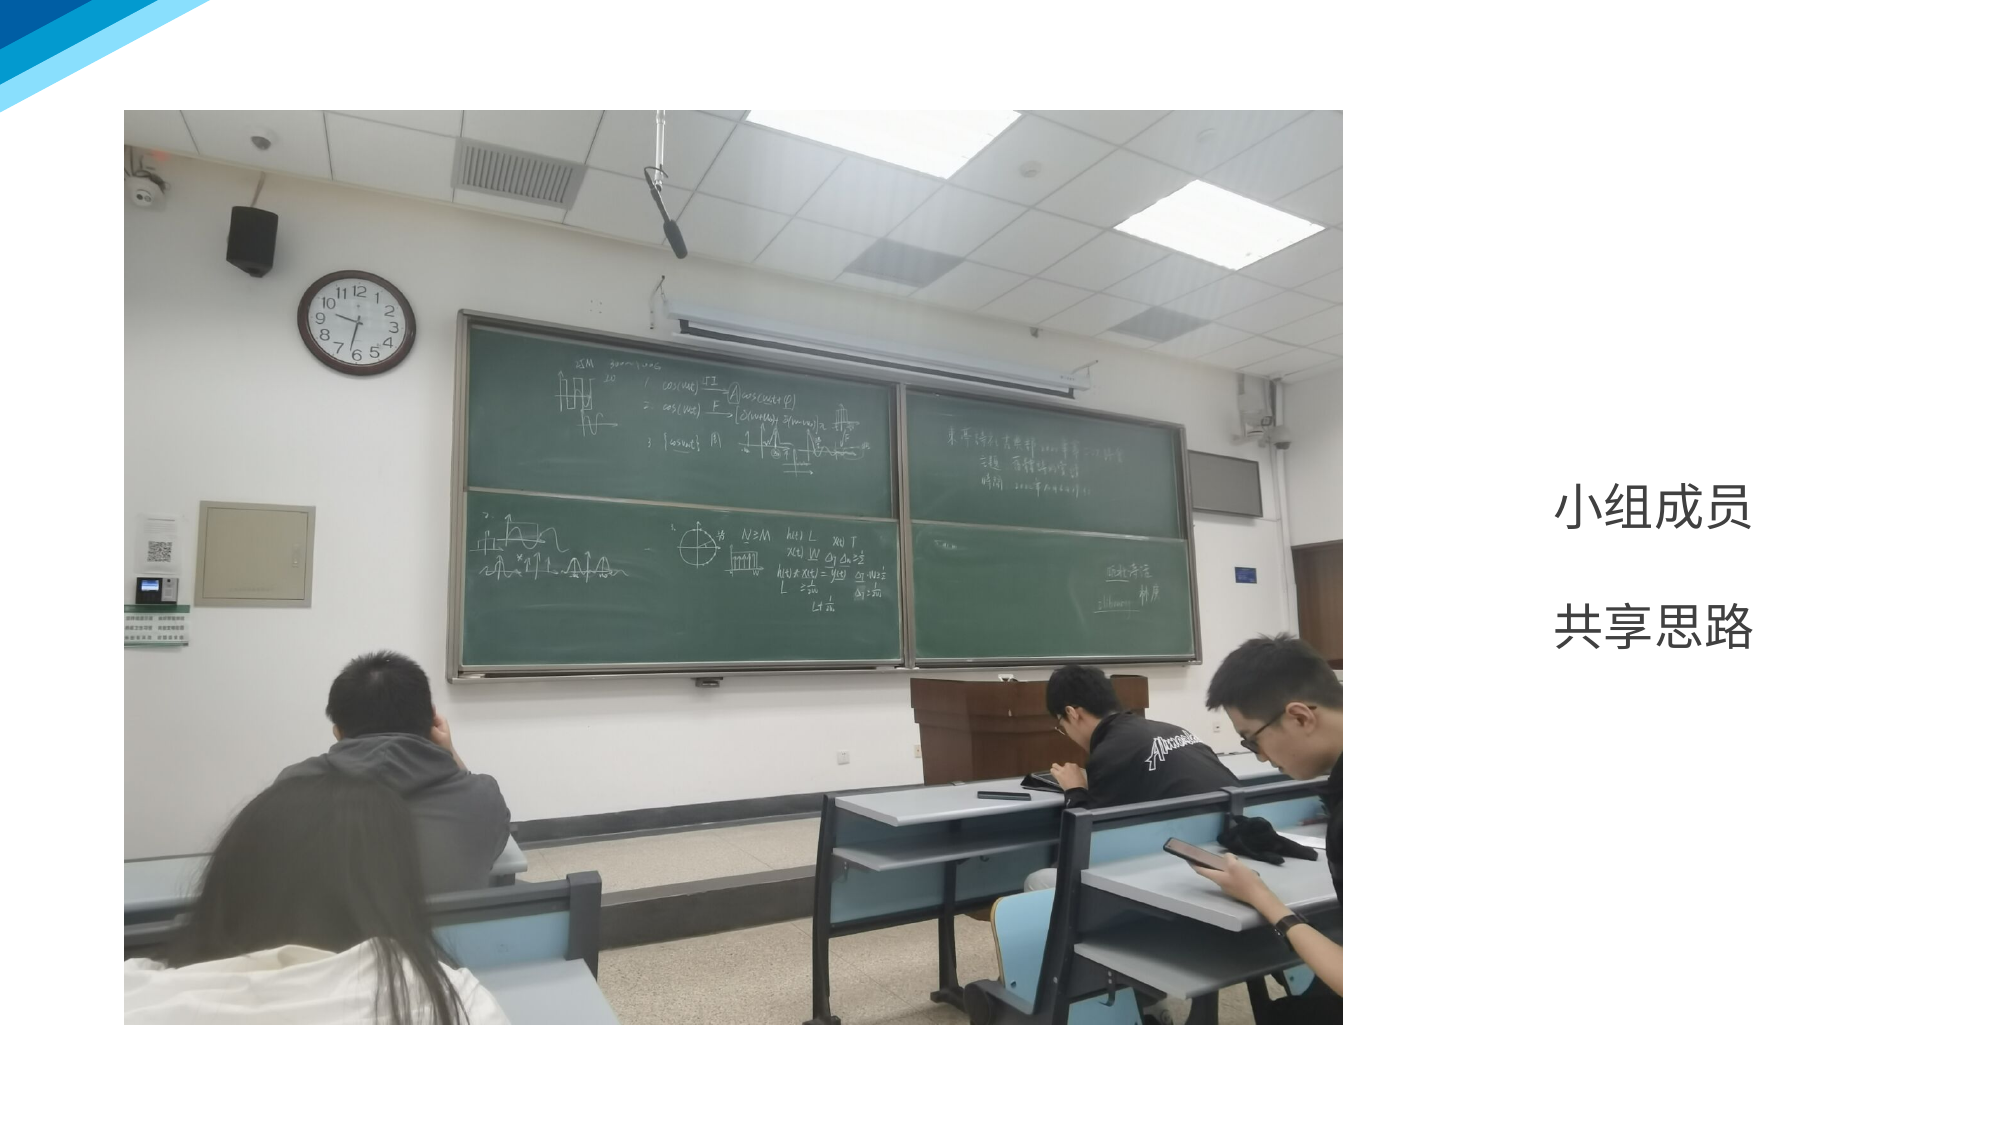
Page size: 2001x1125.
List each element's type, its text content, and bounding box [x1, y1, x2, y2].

text_box 小组成员 共享思路 [1539, 407, 1769, 663]
picture [124, 110, 1343, 1025]
